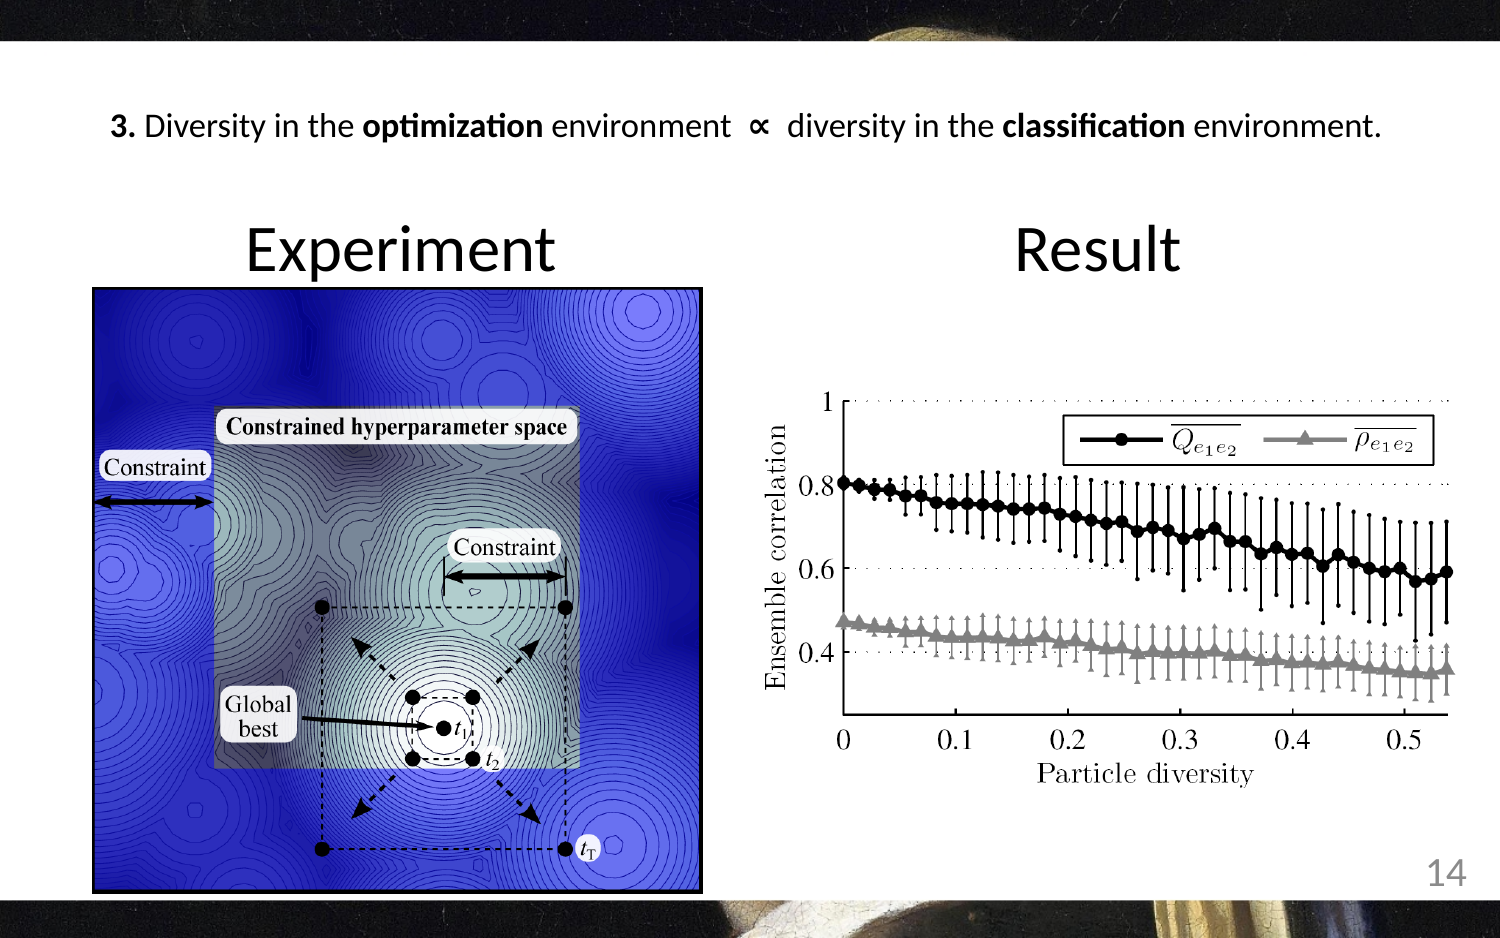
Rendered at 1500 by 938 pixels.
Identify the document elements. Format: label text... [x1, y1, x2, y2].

slide_number 14 [1376, 846, 1483, 893]
title 3. Diversity in the optimization environment ∝ diversity in the classification environment. [75, 78, 1425, 168]
picture [0, 0, 1500, 938]
text_box Result [750, 197, 1447, 292]
text_box Experiment [53, 197, 750, 292]
